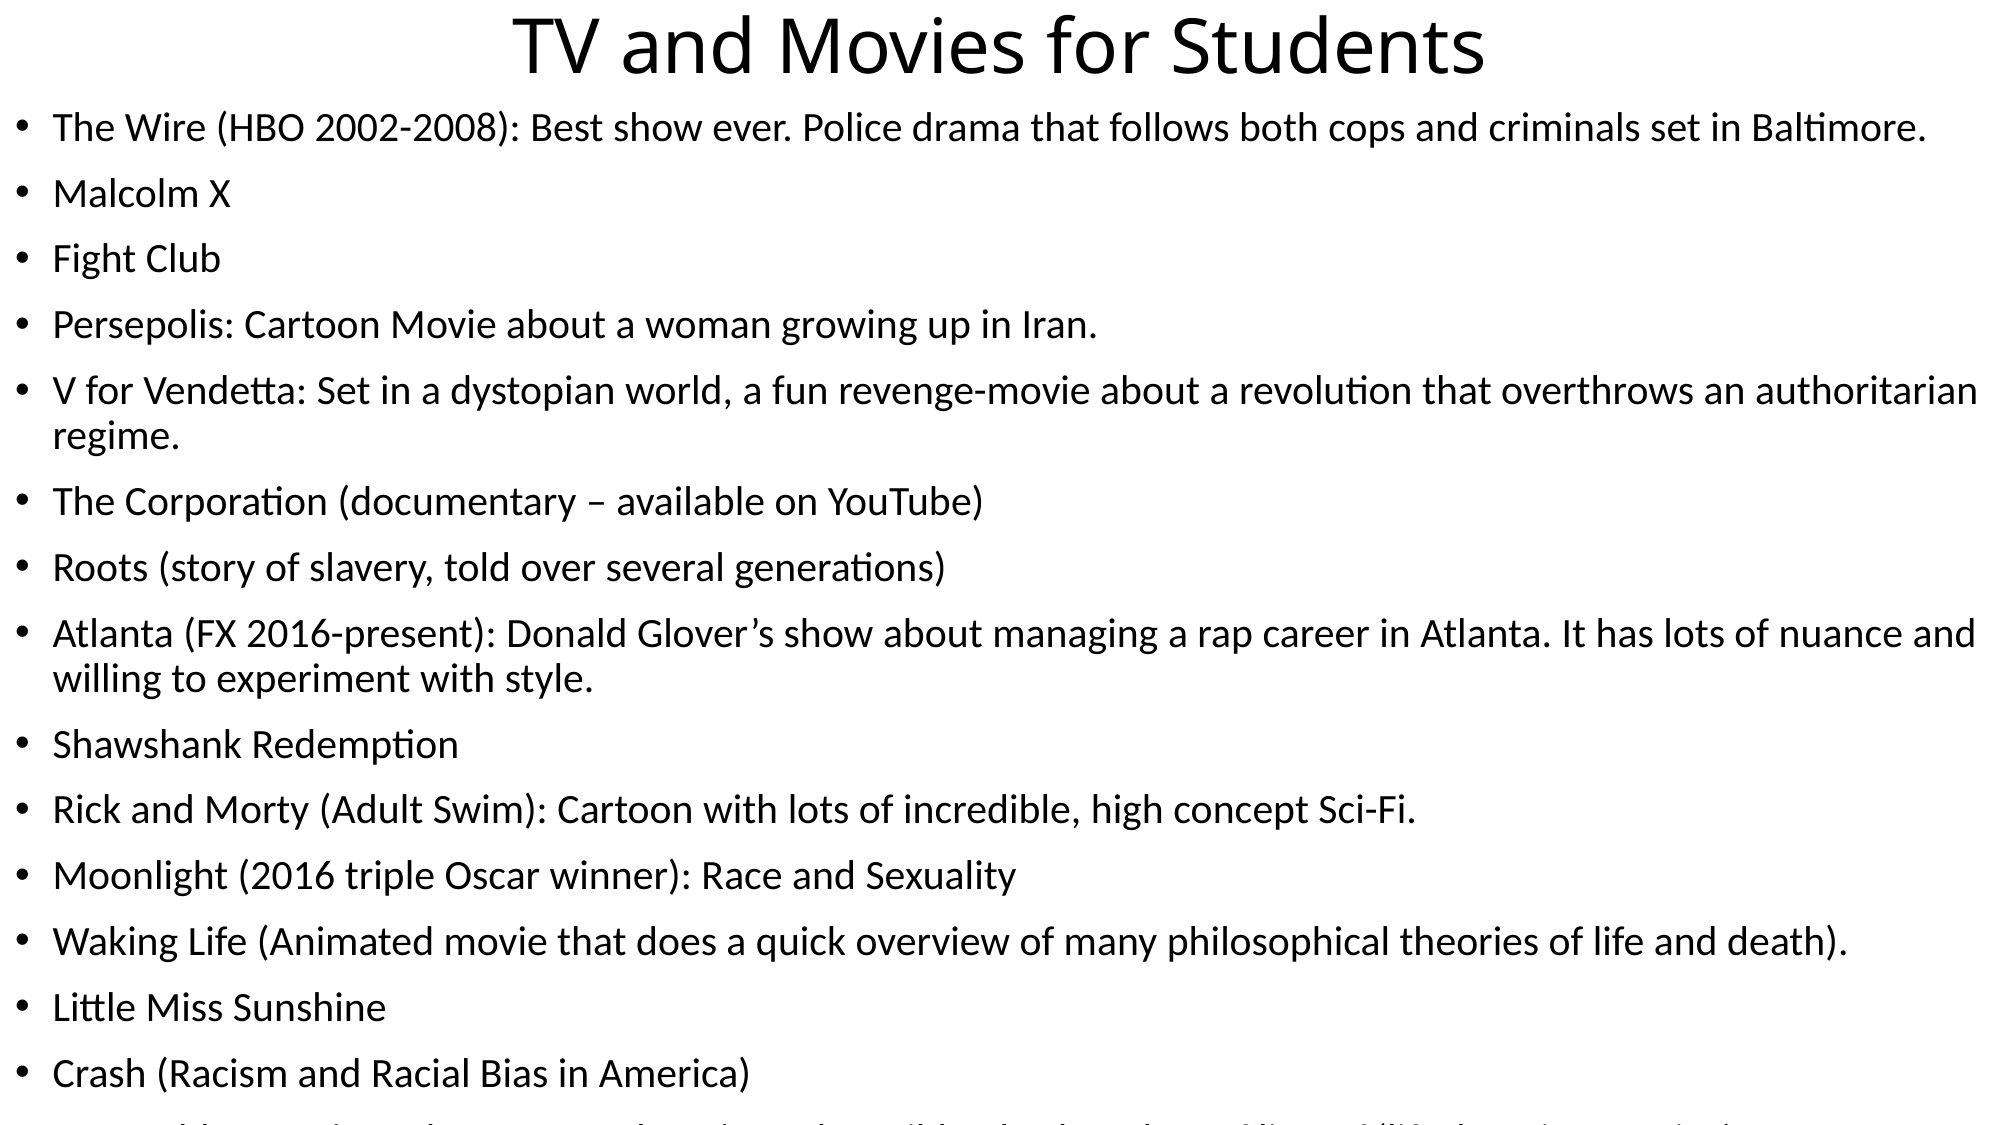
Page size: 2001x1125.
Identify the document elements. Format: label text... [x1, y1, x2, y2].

title TV and Movies for Students [137, 0, 1863, 97]
list The Wire (HBO 2002-2008): Best show ever. Police drama that follows both cops and criminals set in Baltimore. Malcolm X Fight Club Persepolis: Cartoon Movie about a woman growing up in Iran. V for Vendetta: Set in a dystopian world, a fun revenge-movie about a revolution that overthrows an authoritarian regime. The Corporation (documentary – available on YouTube) Roots (story of slavery, told over several generations) Atlanta (FX 2016-present): Donald Glover’s show about managing a rap career in Atlanta. It has lots of nuance and willing to experiment with style. Shawshank Redemption Rick and Morty (Adult Swim): Cartoon with lots of incredible, high concept Sci-Fi. Moonlight (2016 triple Oscar winner): Race and Sexuality Waking Life (Animated movie that does a quick overview of many philosophical theories of life and death). Little Miss Sunshine Crash (Racism and Racial Bias in America) Honorable Mention: The Truman Show/Into the Wild -> both on lots of lists of ‘lifechanging movies’. [0, 97, 2000, 1125]
